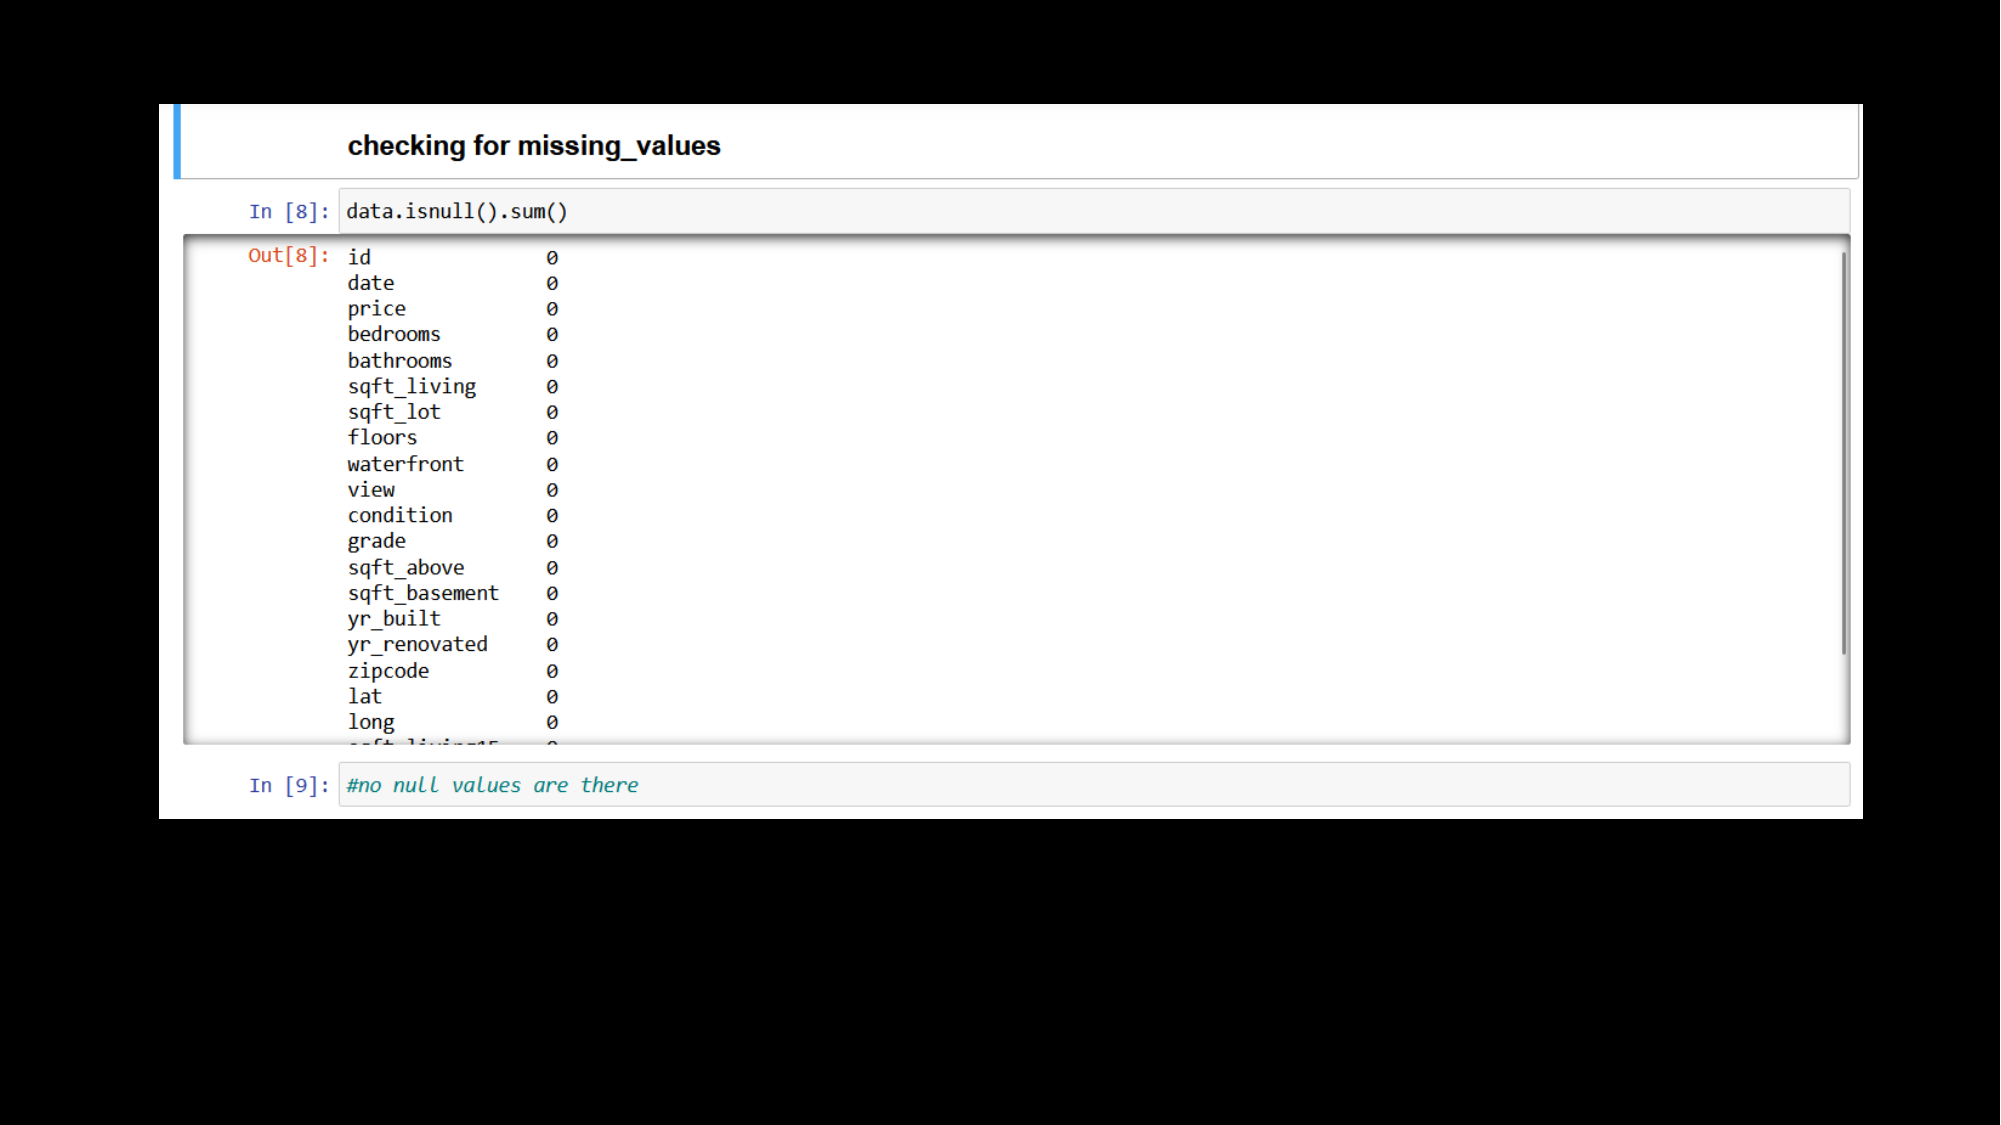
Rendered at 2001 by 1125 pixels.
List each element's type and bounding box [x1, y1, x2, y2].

list [159, 104, 1863, 819]
